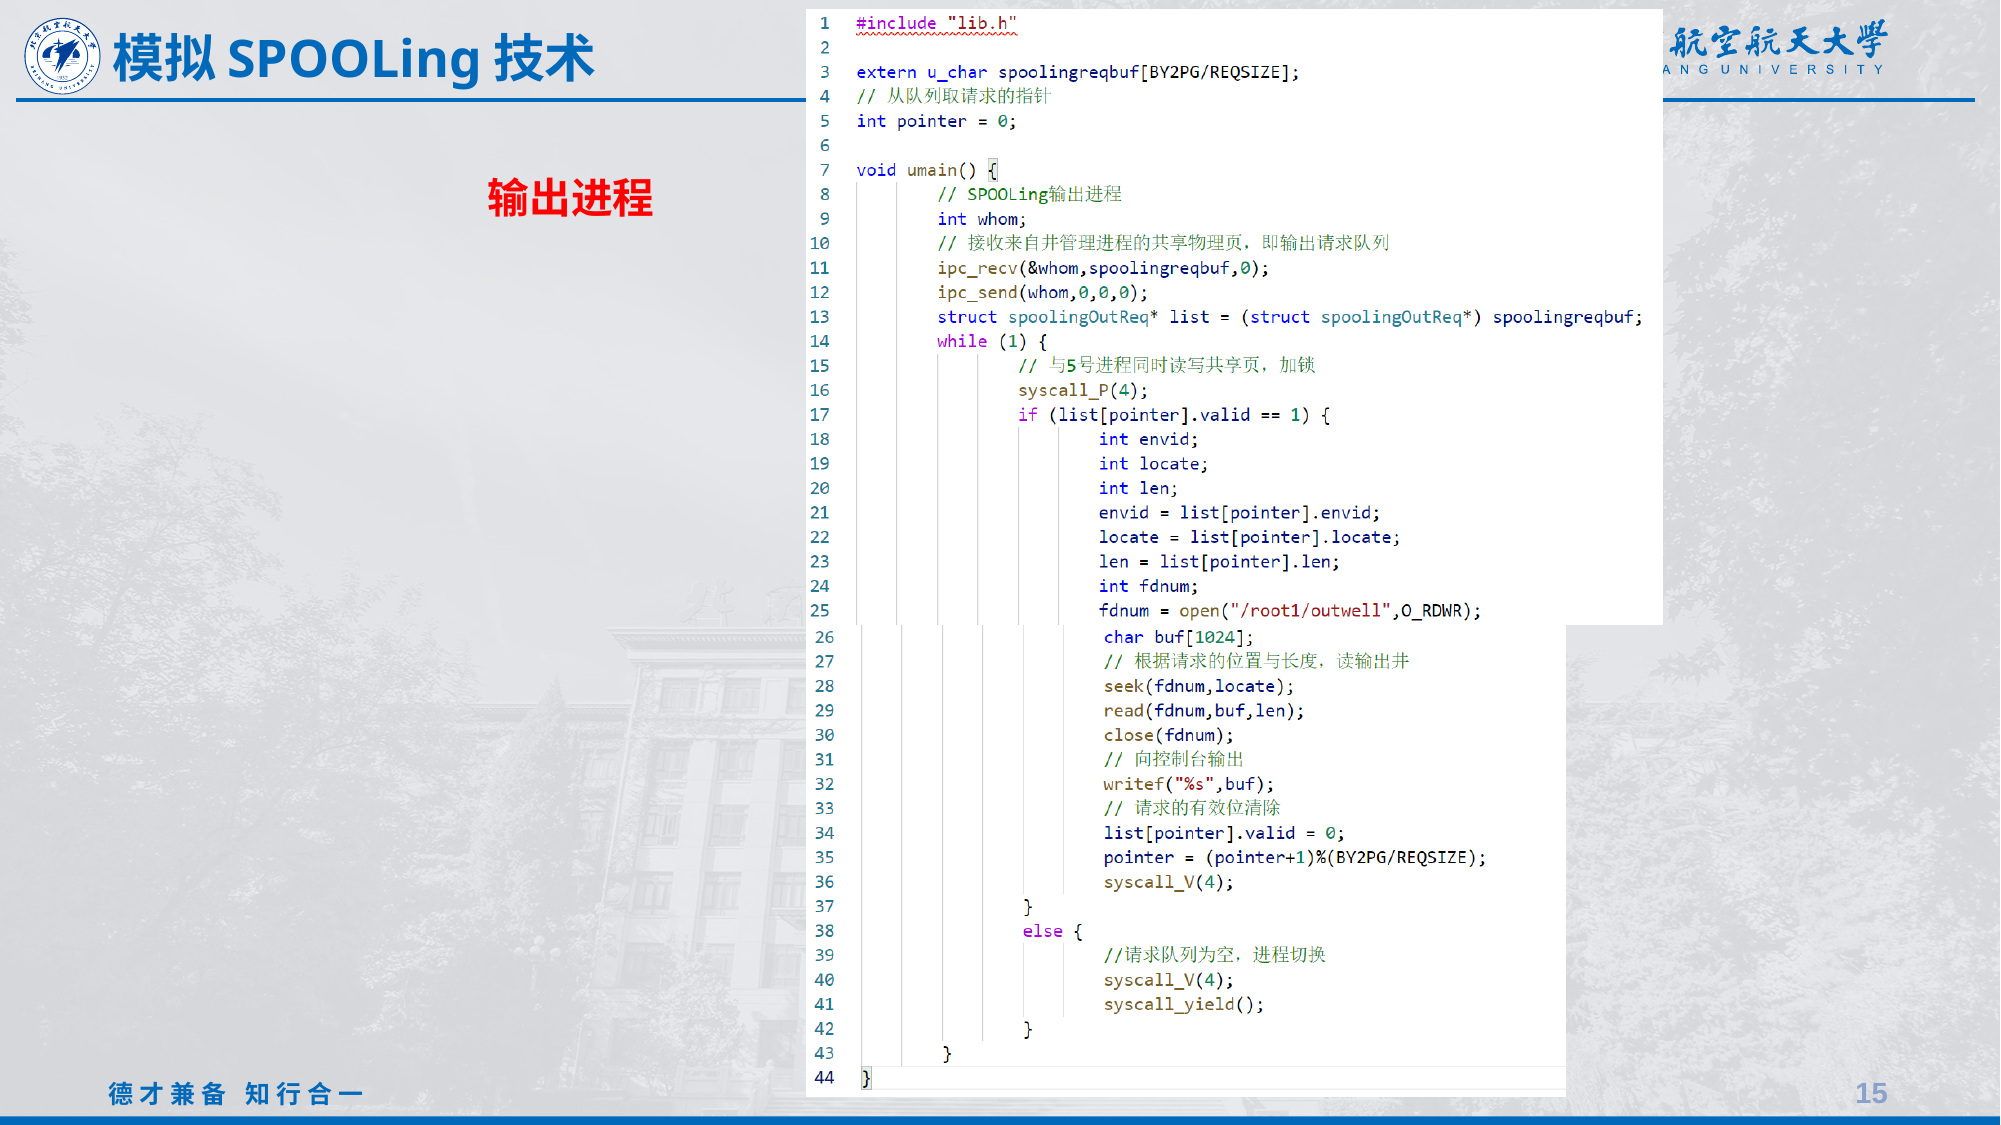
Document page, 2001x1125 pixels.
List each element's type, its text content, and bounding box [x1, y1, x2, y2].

picture [806, 9, 1663, 1097]
text_box 输出进程 [472, 164, 806, 230]
slide_number 15 [1437, 1080, 1888, 1105]
list 模拟SPOOLing技术 [112, 25, 806, 97]
